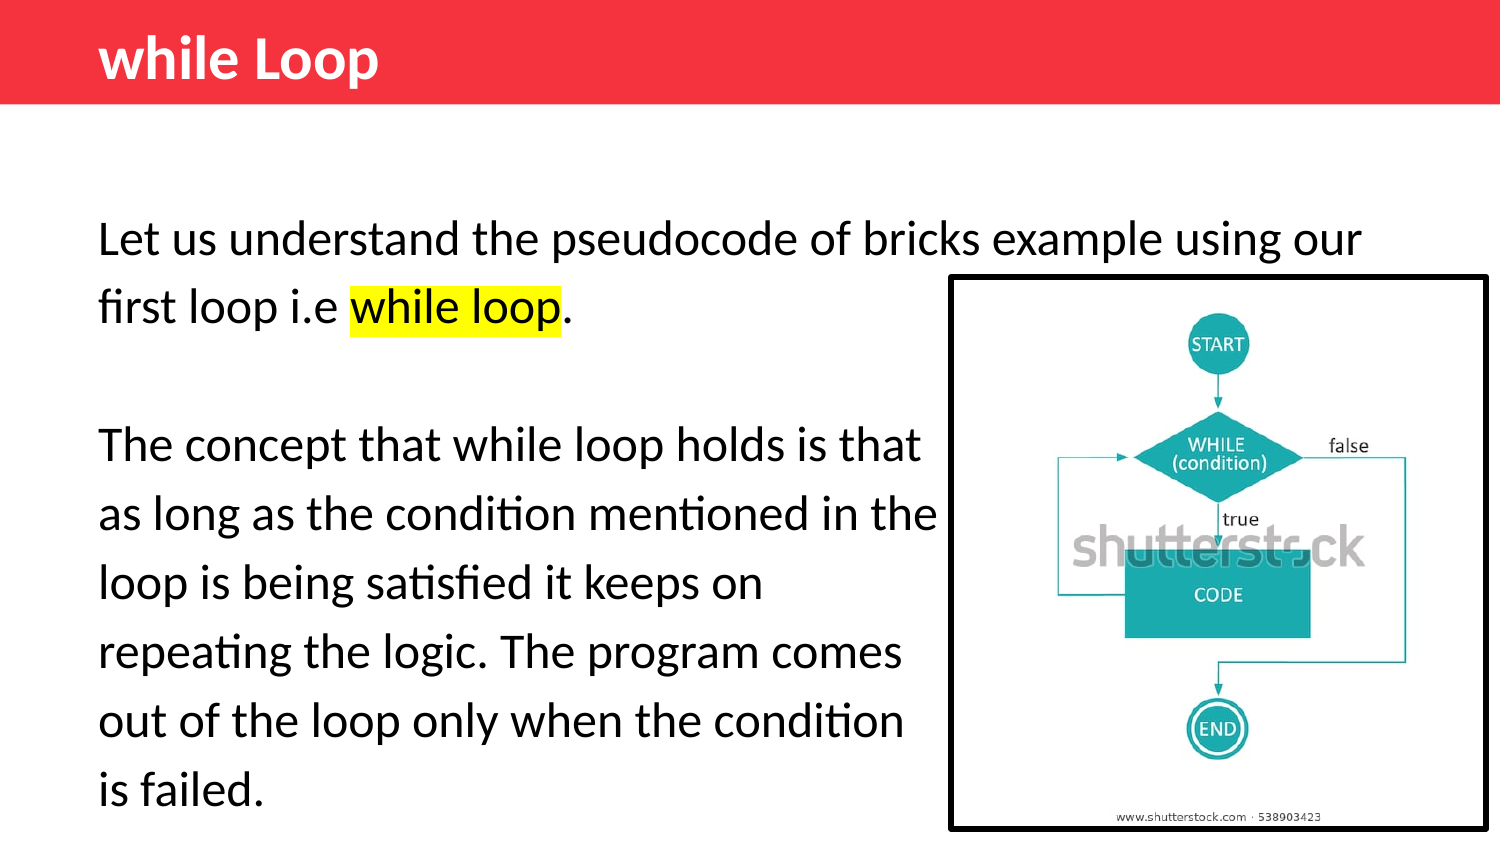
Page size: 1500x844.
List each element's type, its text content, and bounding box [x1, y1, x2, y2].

text_box Let us understand the pseudocode of bricks example using our first loop i.e while loop. The concept that while loop holds is that as long as the condition mentioned in the loop is being satisfied it keeps on repeating the logic. The program comes out of the loop only when the condition is failed. [83, 180, 1398, 602]
text_box while Loop [83, 2, 563, 138]
text_box [0, 0, 1500, 105]
picture [954, 279, 1484, 826]
